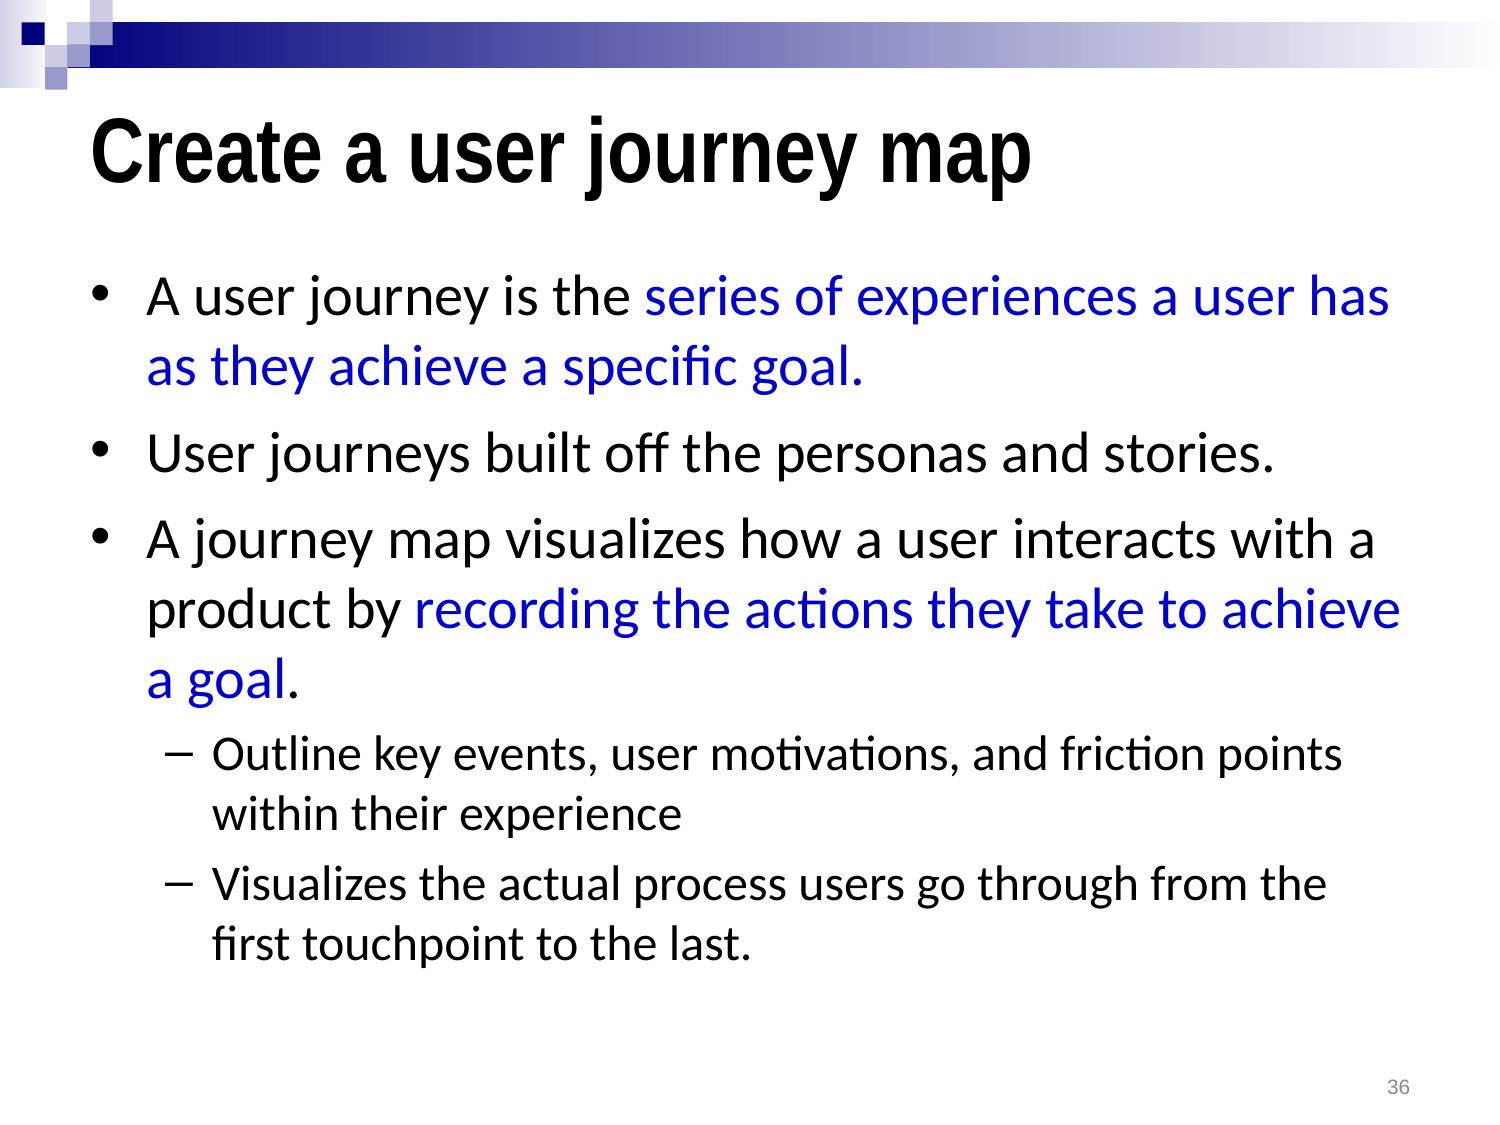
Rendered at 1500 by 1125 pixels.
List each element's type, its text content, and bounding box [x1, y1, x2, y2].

title Create a user journey map [75, 67, 1425, 225]
list A user journey is the series of experiences a user has as they achieve a specific goal. User journeys built off the personas and stories. A journey map visualizes how a user interacts with a product by recording the actions they take to achieve a goal. Outline key events, user motivations, and friction points within their experience Visualizes the actual process users go through from the first touchpoint to the last. [75, 249, 1425, 1038]
slide_number 36 [1074, 1059, 1425, 1113]
